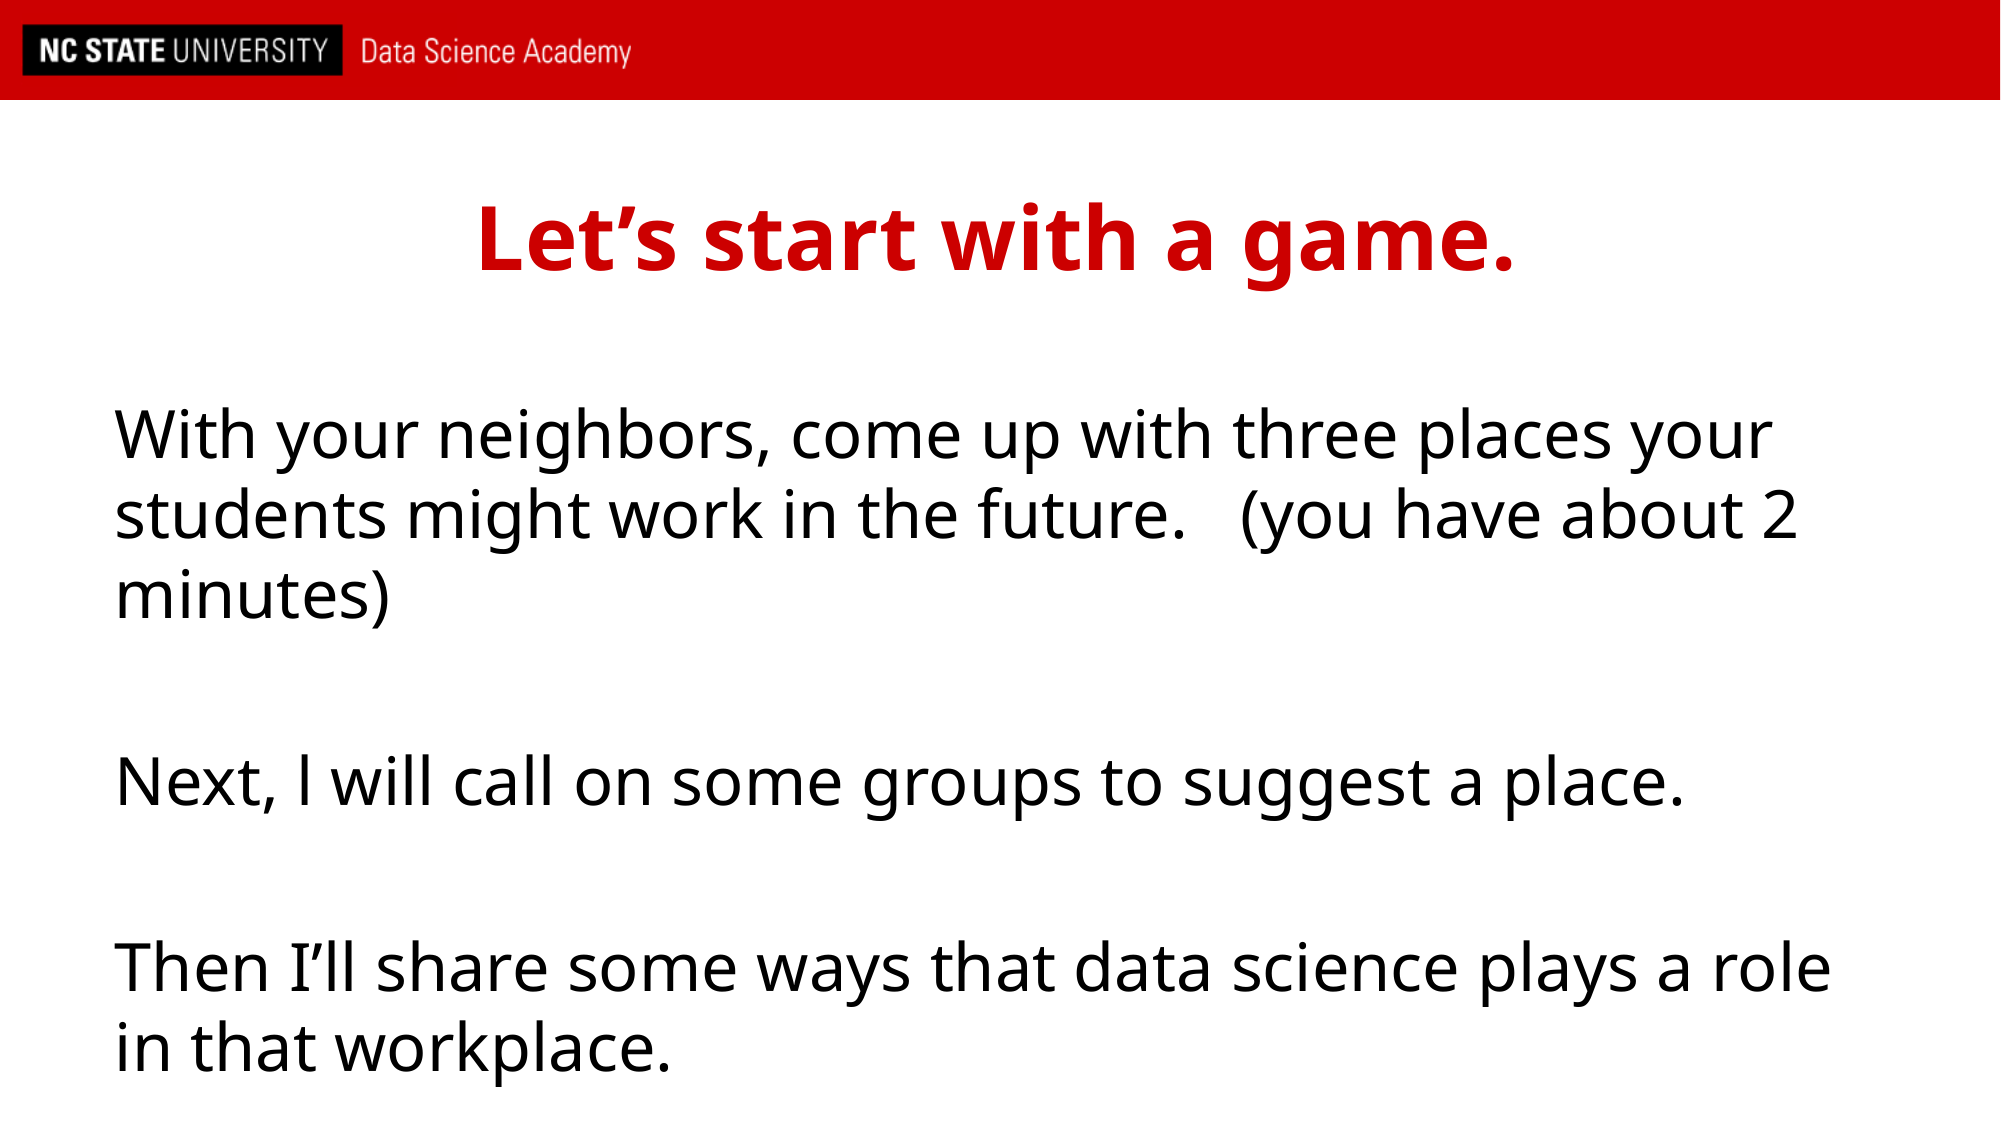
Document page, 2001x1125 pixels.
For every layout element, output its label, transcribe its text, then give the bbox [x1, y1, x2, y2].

picture [0, 0, 2001, 100]
title Let’s start with a game. [99, 147, 1900, 323]
list With your neighbors, come up with three places your students might work in the future. (you have about 2 minutes) Next, l will call on some groups to suggest a place. Then I’ll share some ways that data science plays a role in that workplace. [99, 384, 1900, 894]
